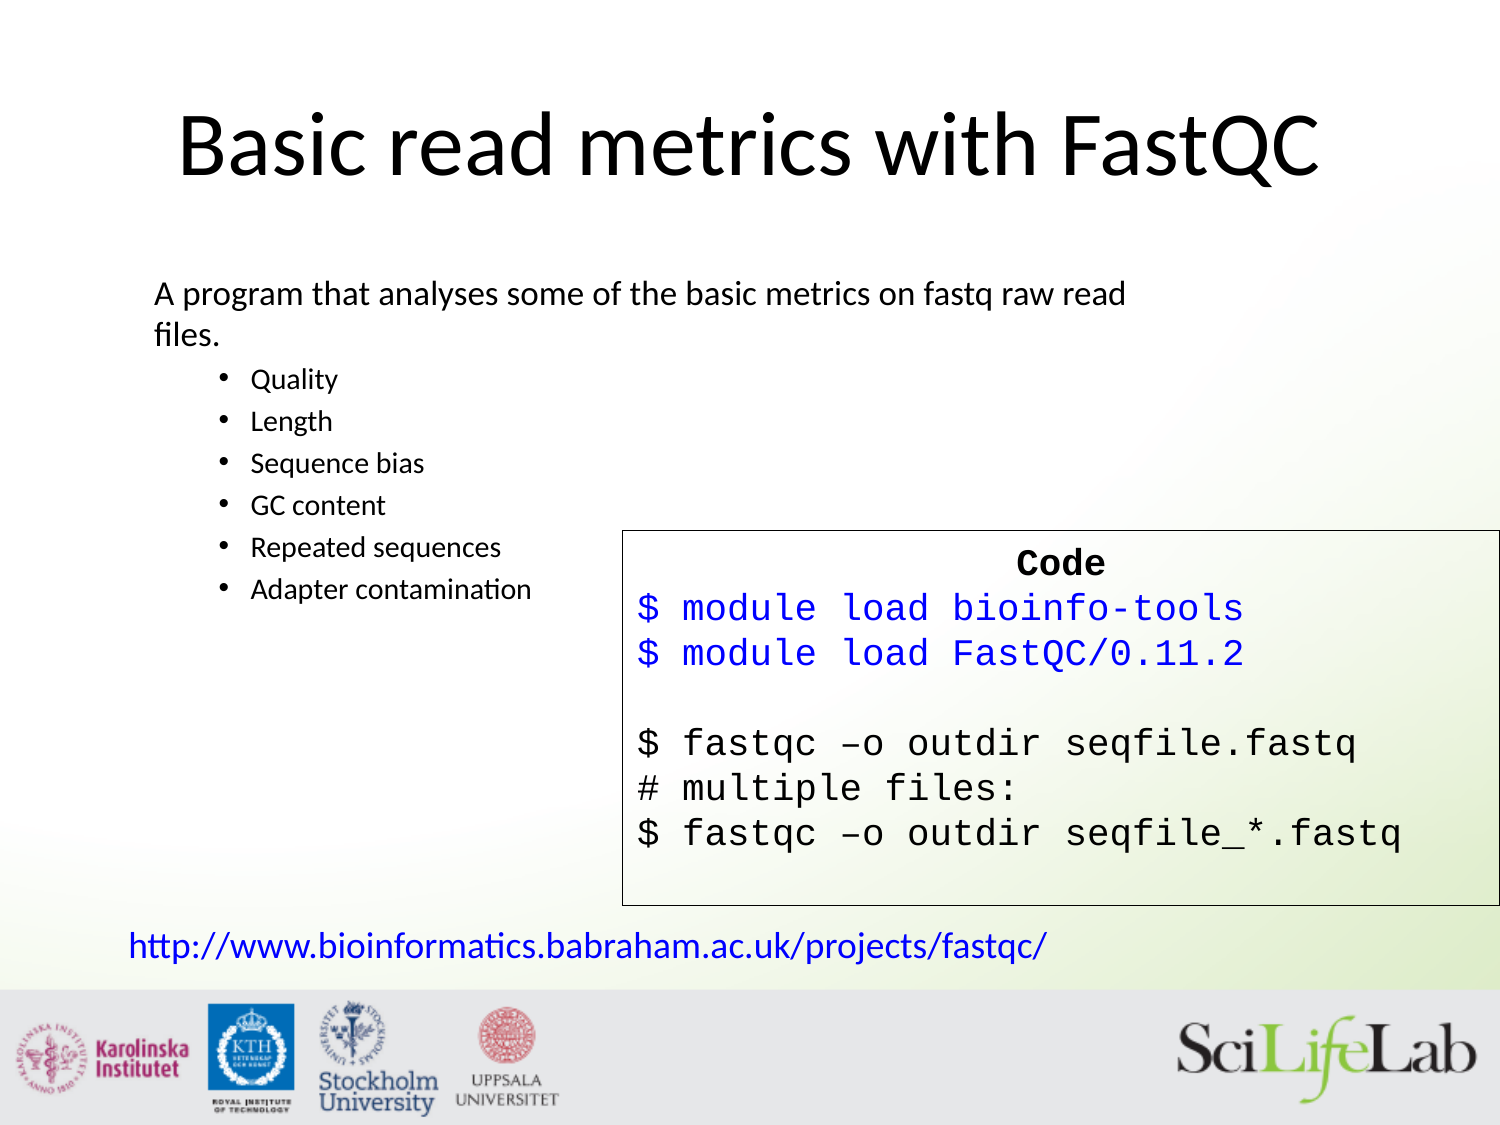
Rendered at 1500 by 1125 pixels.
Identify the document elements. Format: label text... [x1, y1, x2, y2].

text_box http://www.bioinformatics.babraham.ac.uk/projects/fastqc/ [113, 913, 1314, 974]
list A program that analyses some of the basic metrics on fastq raw read files. Quality Length Sequence bias GC content Repeated sequences Adapter contamination [75, 262, 1165, 615]
title Basic read metrics with FastQC [75, 45, 1425, 233]
text_box Code $ module load bioinfo-tools $ module load FastQC/0.11.2 $ fastqc –o outdir seqfile.fastq # multiple files: $ fastqc –o outdir seqfile_*.fastq [622, 530, 1500, 906]
